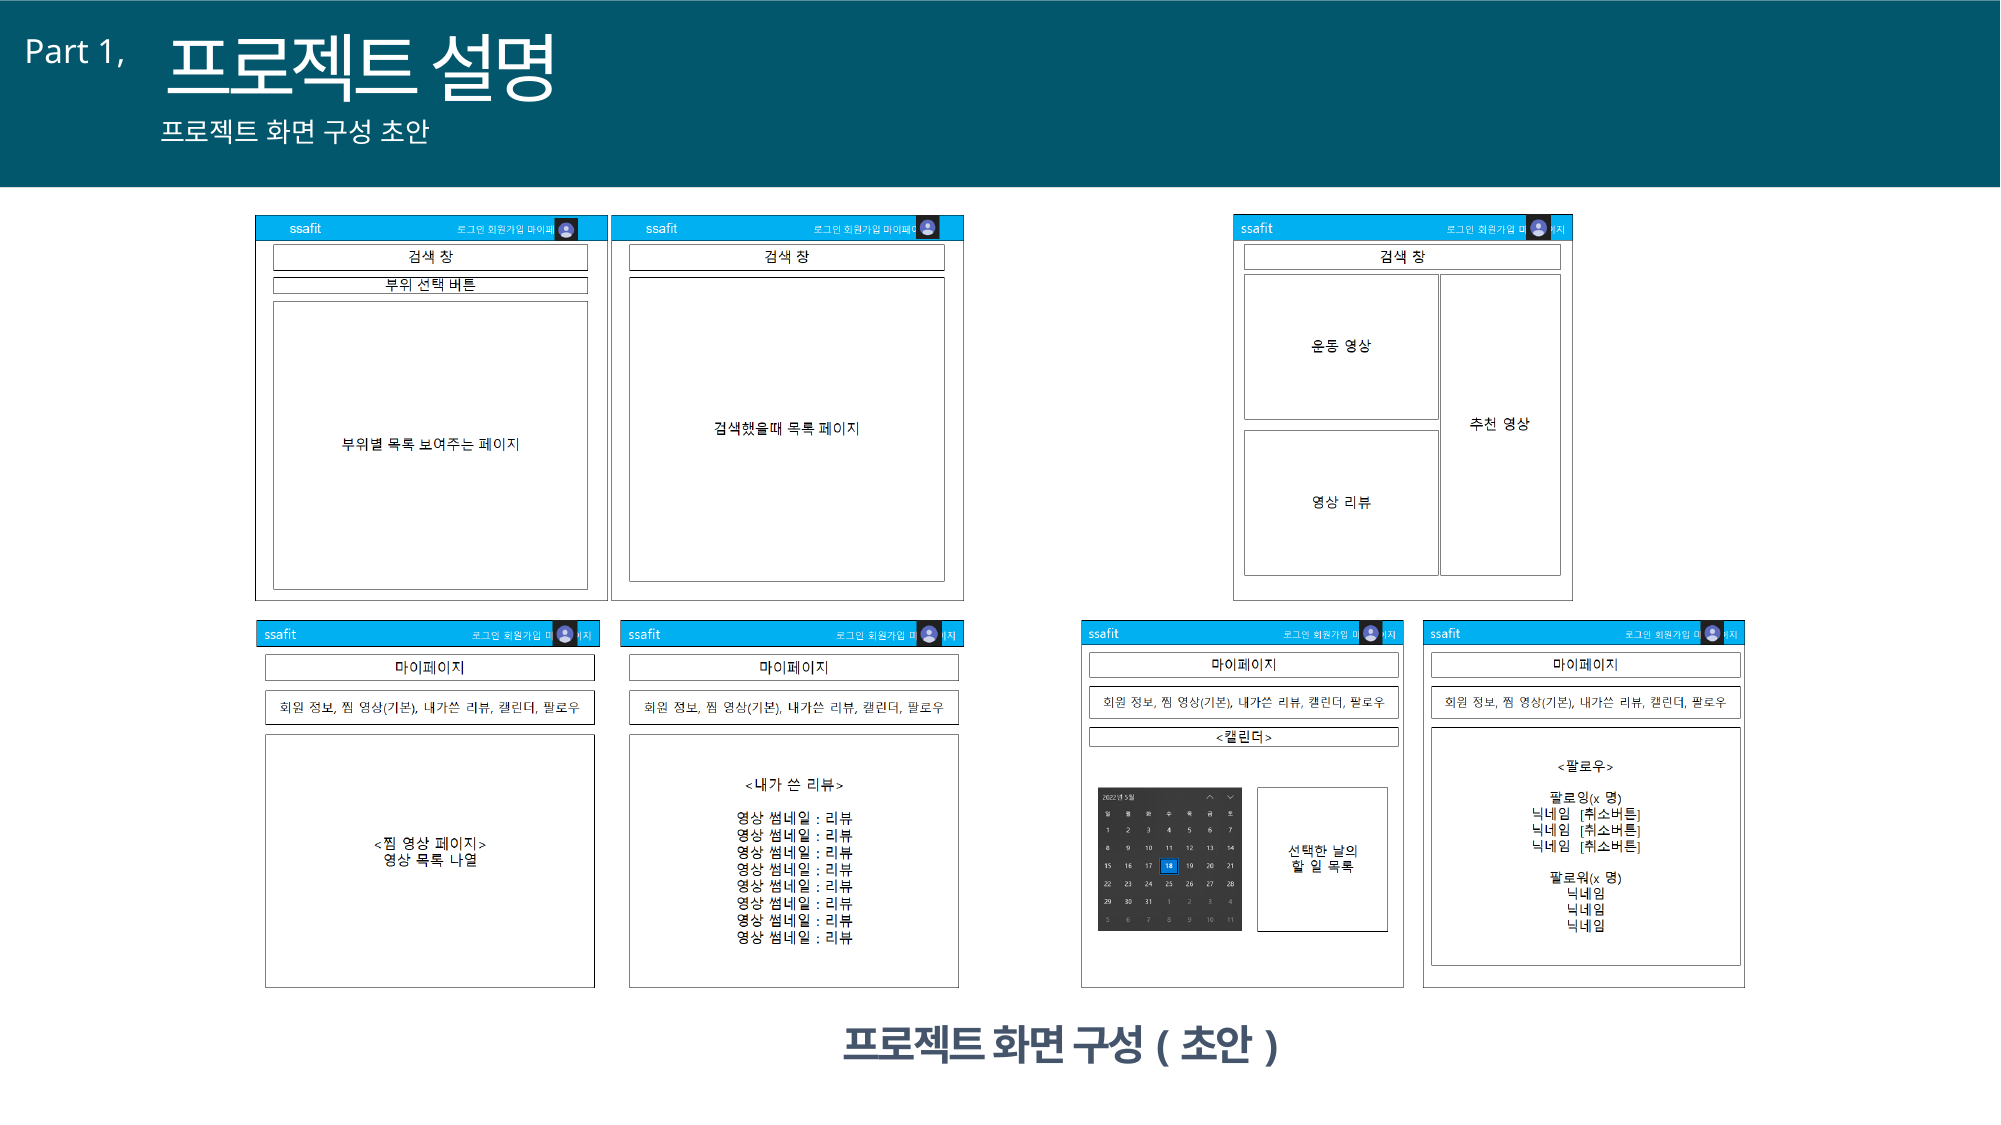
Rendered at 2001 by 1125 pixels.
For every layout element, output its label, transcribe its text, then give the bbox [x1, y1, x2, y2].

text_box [255, 214, 1745, 988]
text_box 프로젝트 화면 구성 초안 [145, 108, 446, 156]
text_box Part 1, [9, 22, 149, 78]
text_box 프로젝트 설명 [149, 13, 577, 119]
text_box 프로젝트 화면 구성(초안) [821, 1011, 1300, 1077]
text_box [0, 0, 2000, 187]
